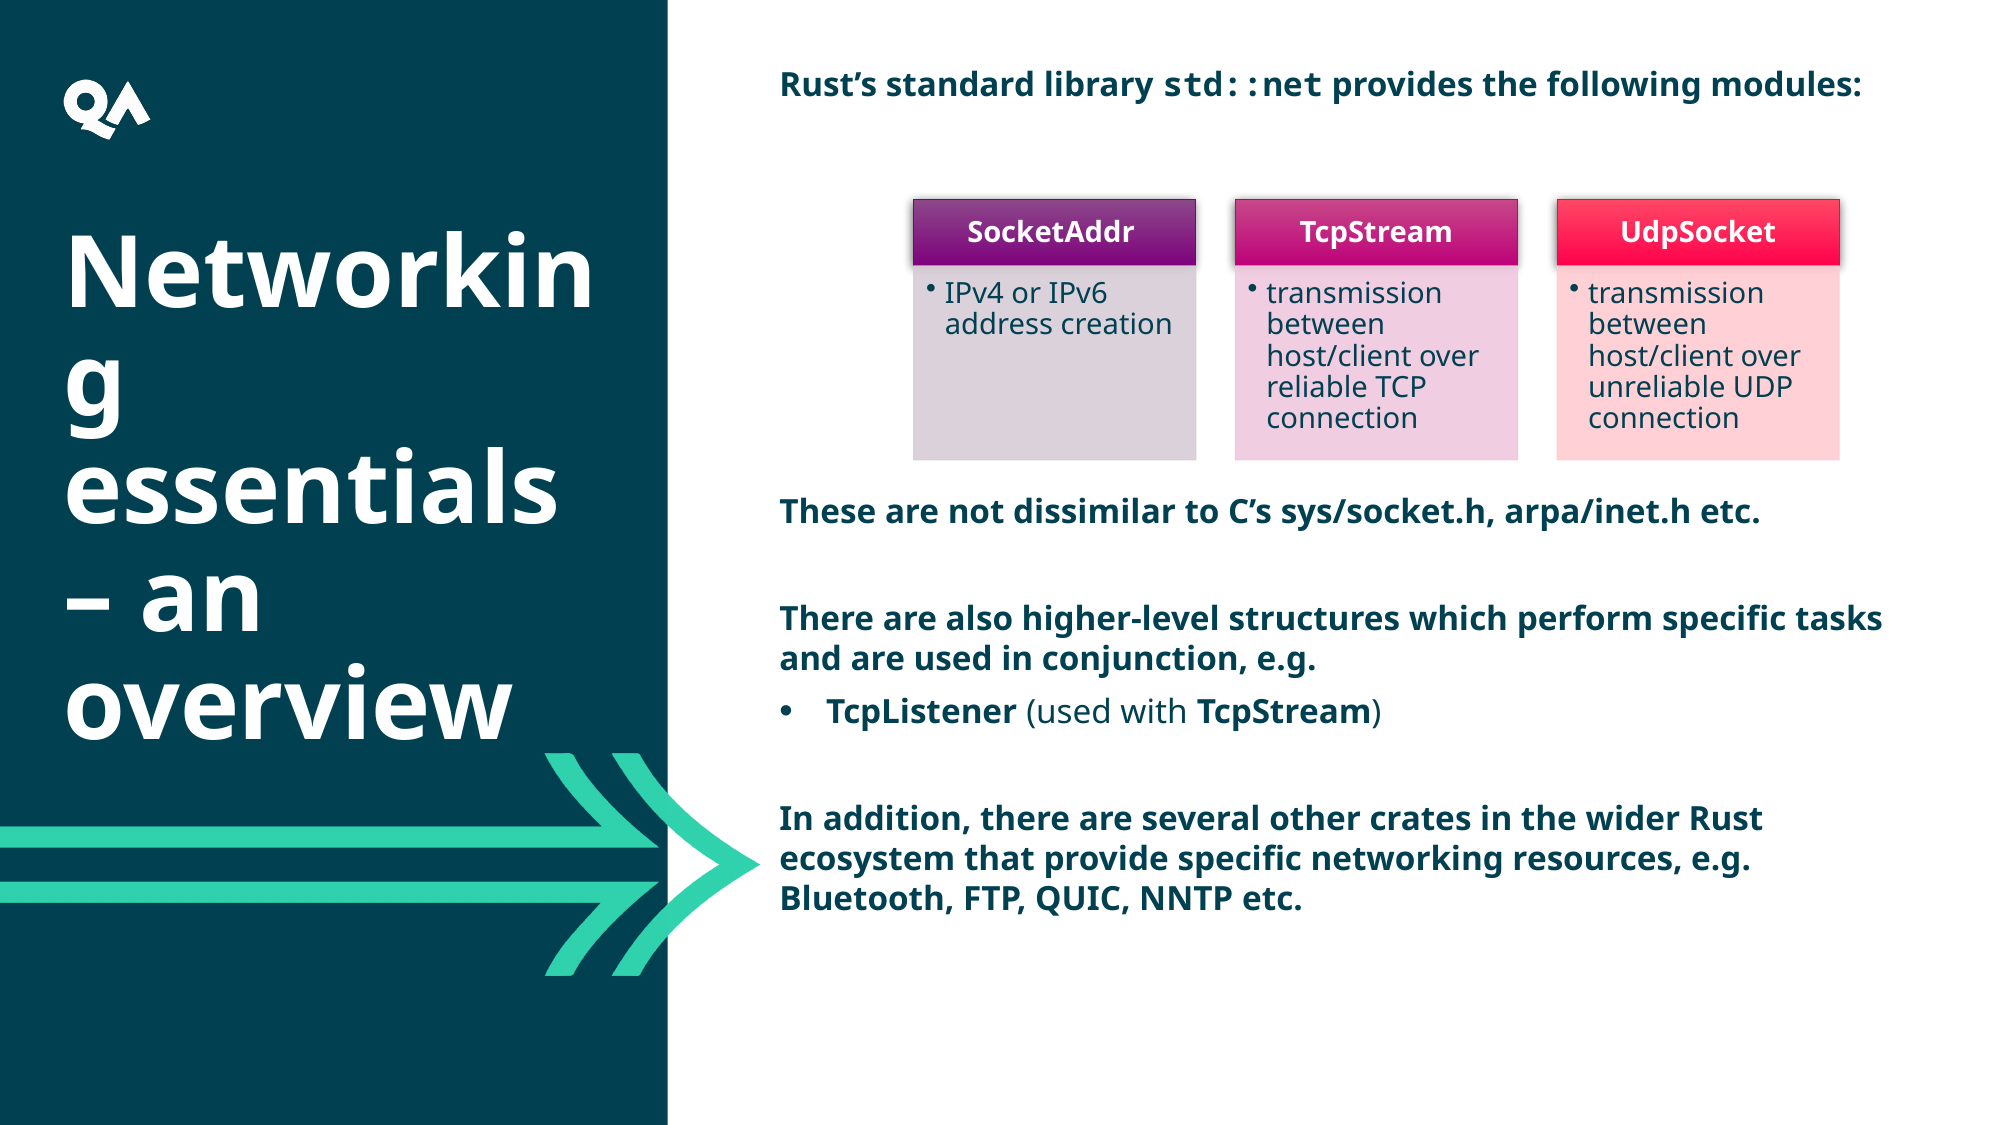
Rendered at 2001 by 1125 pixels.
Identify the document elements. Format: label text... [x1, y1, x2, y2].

picture [350, 673, 363, 677]
picture [107, 83, 149, 124]
picture [376, 684, 425, 739]
picture [613, 727, 775, 995]
picture [0, 754, 657, 847]
picture [246, 684, 281, 738]
picture [349, 685, 363, 738]
picture [64, 80, 114, 139]
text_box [913, 164, 1840, 495]
picture [68, 684, 120, 739]
picture [124, 685, 179, 738]
list Rust’s standard library std::net provides the following modules: These are not dissimilar to C’s sys/socket.h, arpa/inet.h etc. There are also higher-level structures which perform specific tasks and are used in conjunction, e.g. TcpListener (used with TcpStream) In addition, there are several other crates in the wider Rust ecosystem that provide specific networking resources, e.g. Bluetooth, FTP, QUIC, NNTP etc. [779, 62, 1920, 734]
picture [185, 684, 234, 739]
picture [285, 685, 340, 738]
list Networking essentials – an overview [63, 221, 628, 673]
picture [0, 882, 657, 975]
picture [430, 685, 511, 738]
